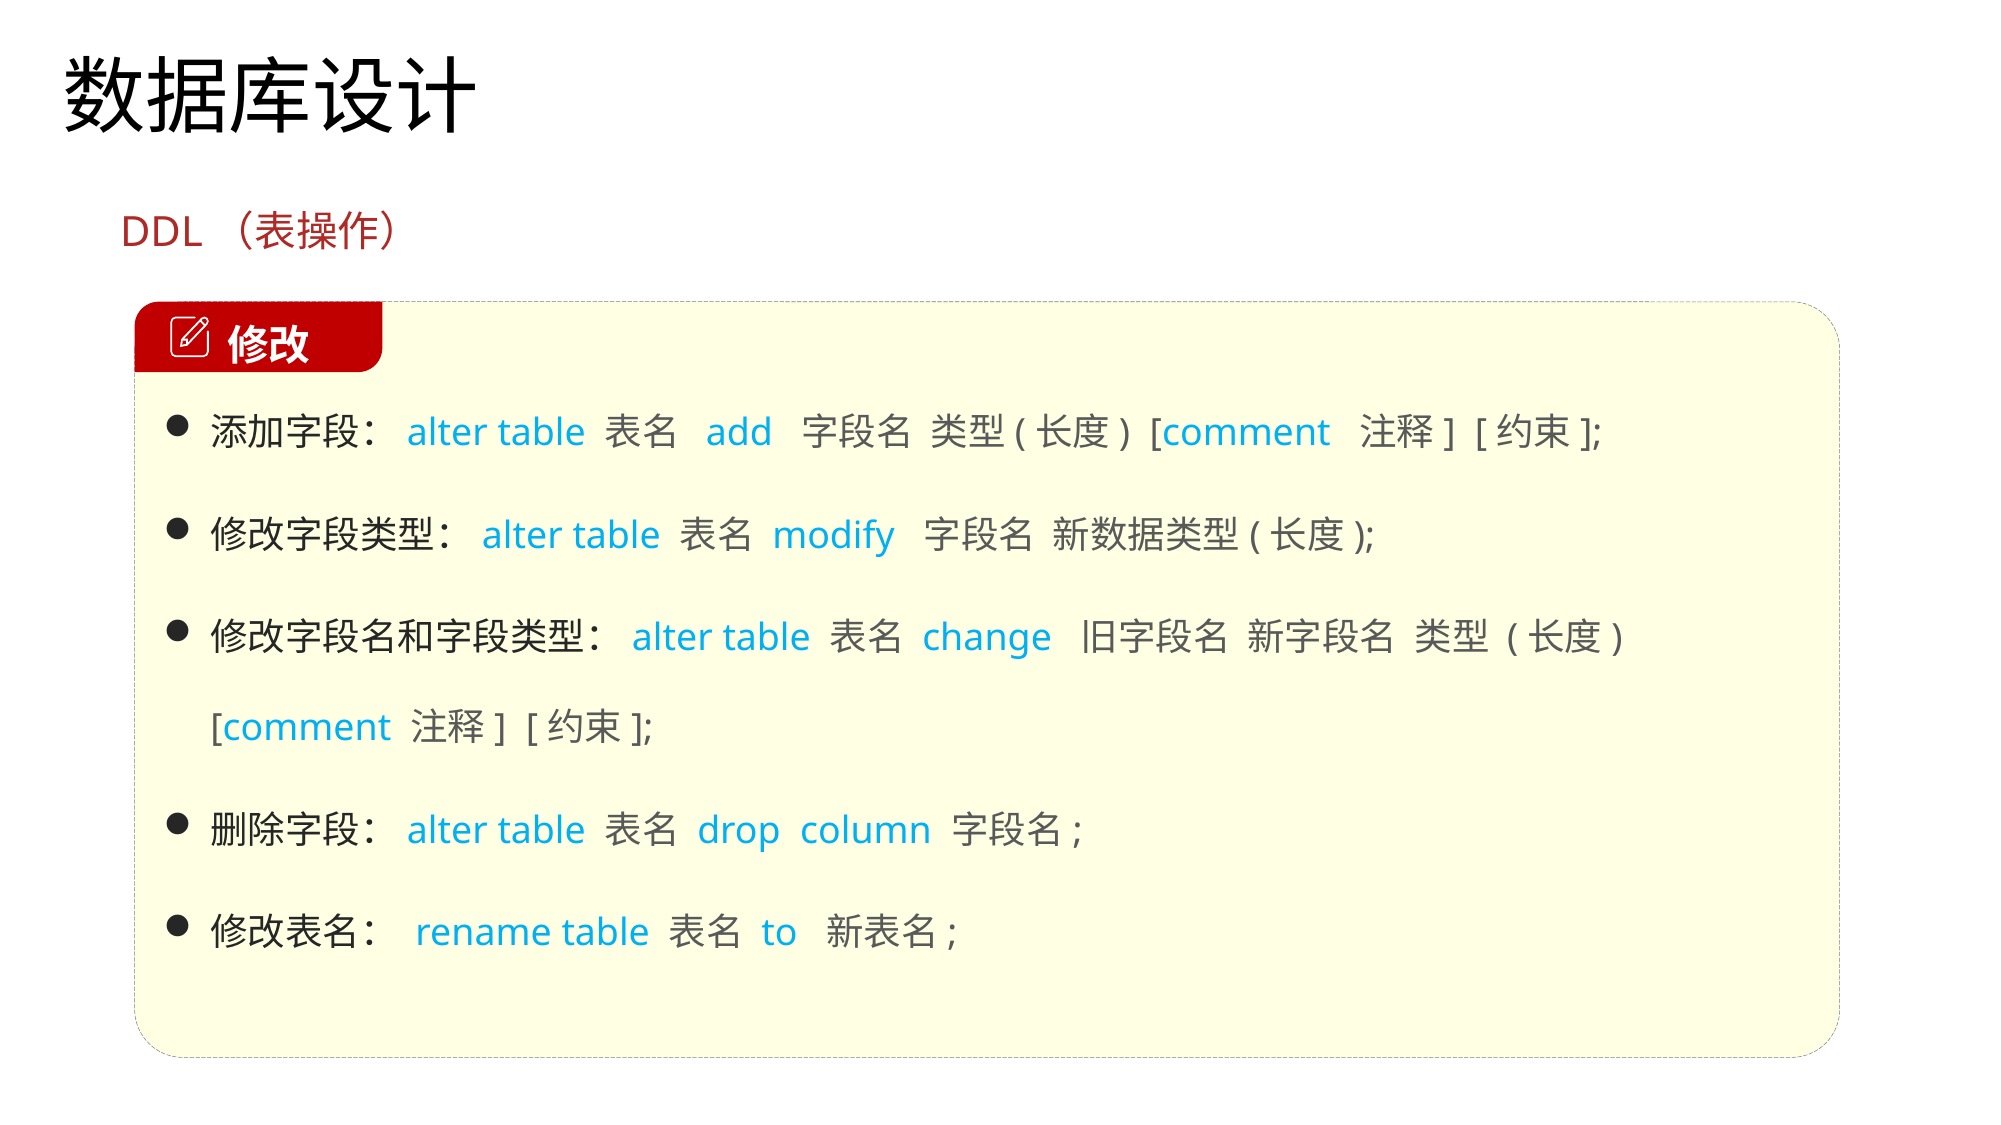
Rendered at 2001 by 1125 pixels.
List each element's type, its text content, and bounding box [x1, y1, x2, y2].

text_box DDL（表操作） [105, 187, 1869, 273]
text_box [134, 301, 1840, 1083]
text_box 数据库设计 [47, 41, 987, 158]
